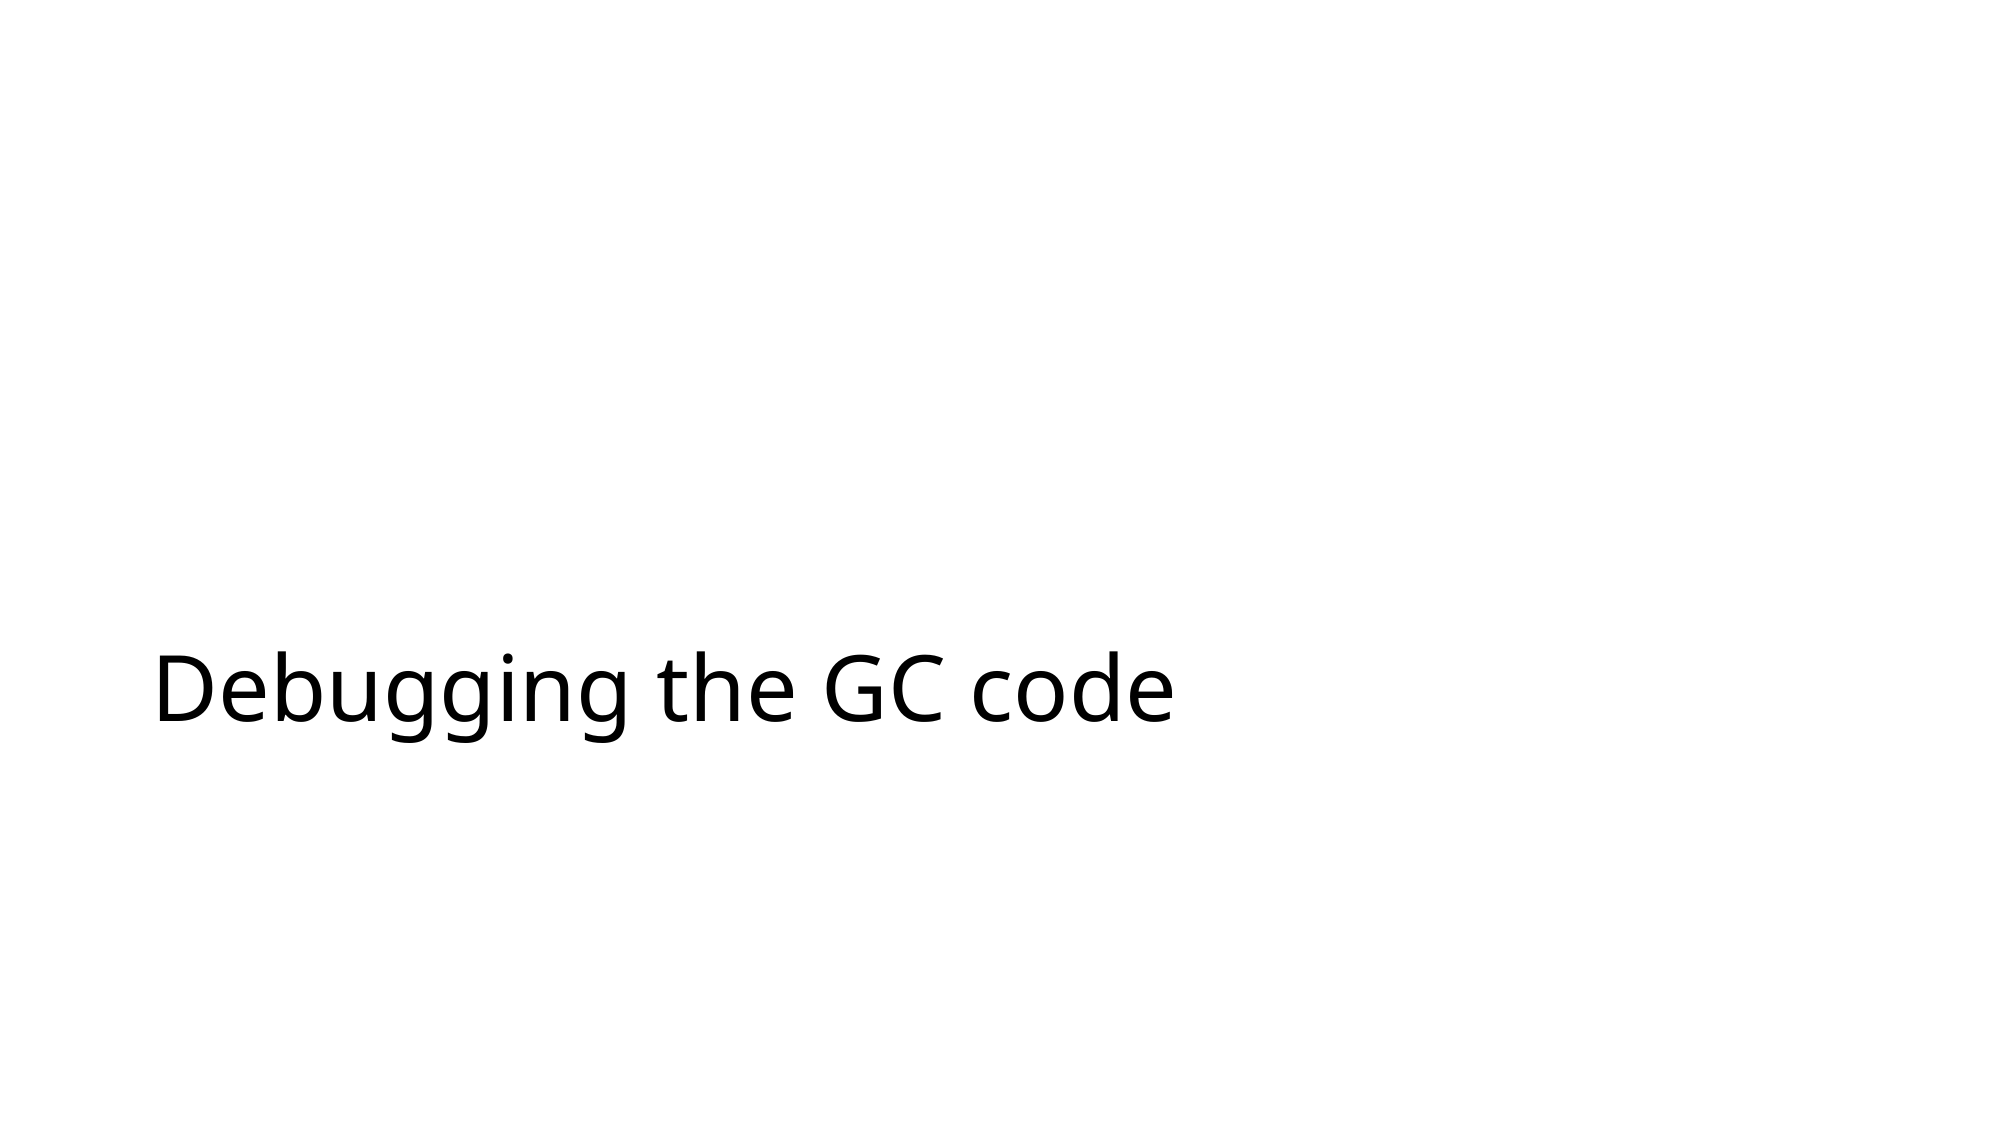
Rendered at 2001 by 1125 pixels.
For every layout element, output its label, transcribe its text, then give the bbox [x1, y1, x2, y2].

title Debugging the GC code [136, 280, 1862, 749]
